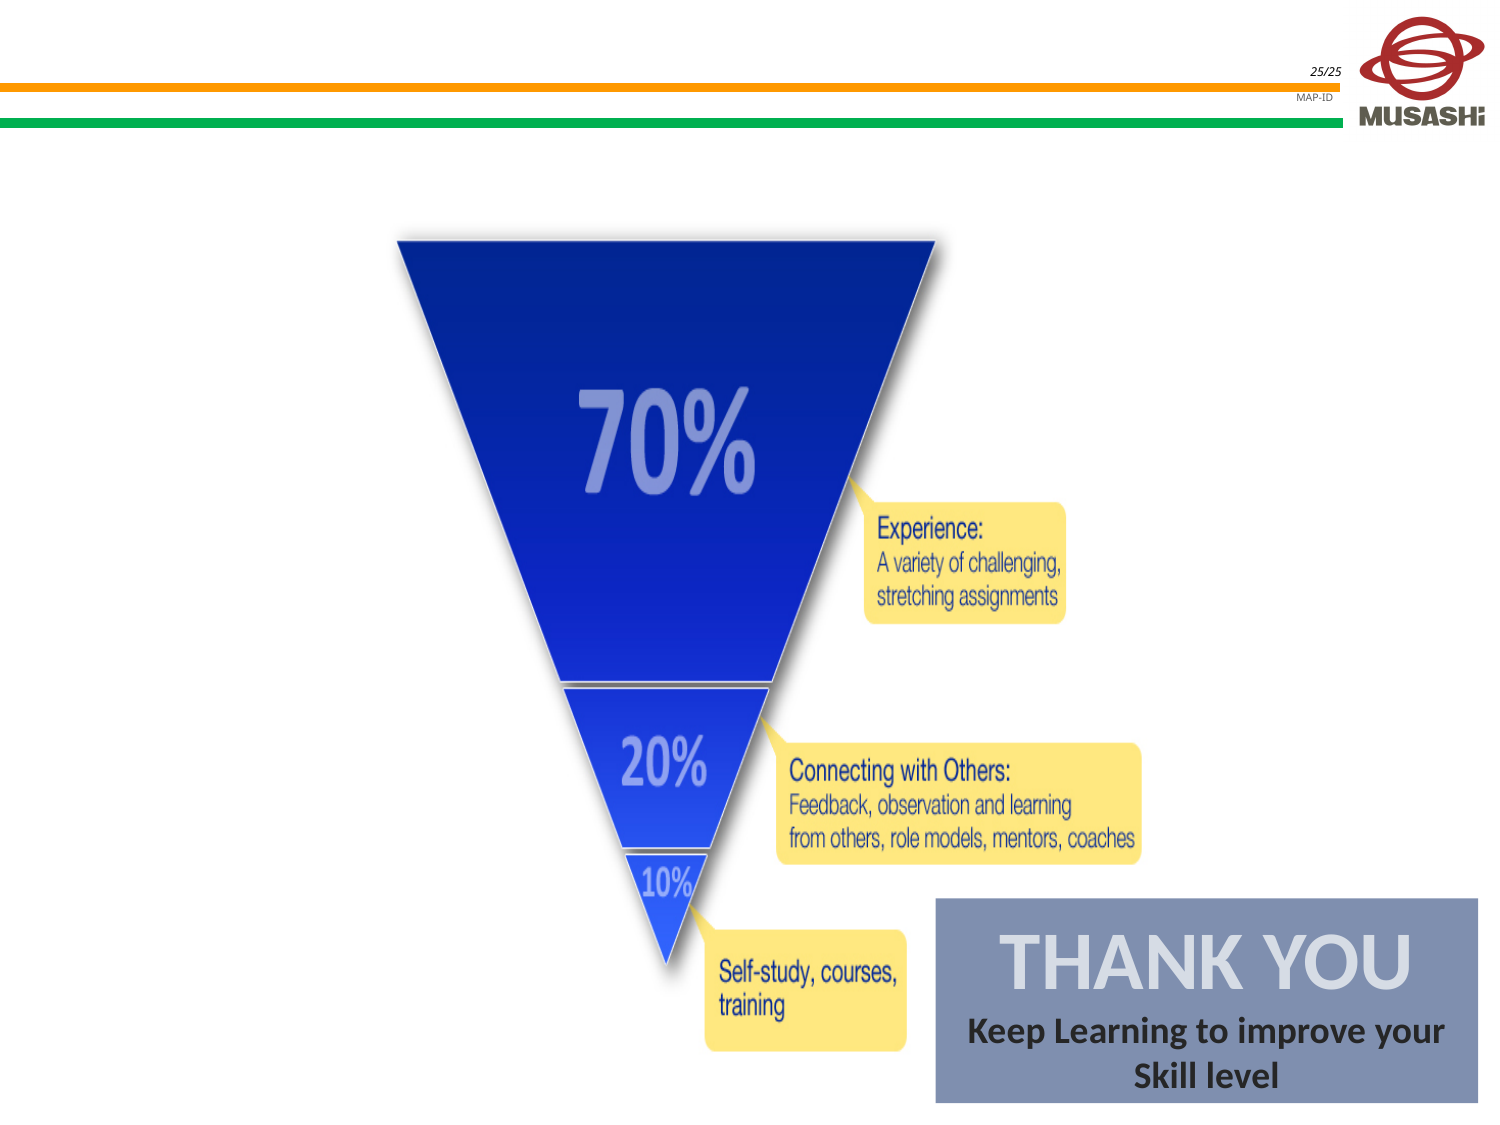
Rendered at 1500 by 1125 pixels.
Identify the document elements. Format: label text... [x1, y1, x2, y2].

text_box THANK YOU Keep Learning to improve your Skill level [935, 898, 1479, 1104]
picture [1343, 0, 1500, 142]
picture [339, 143, 1156, 1093]
